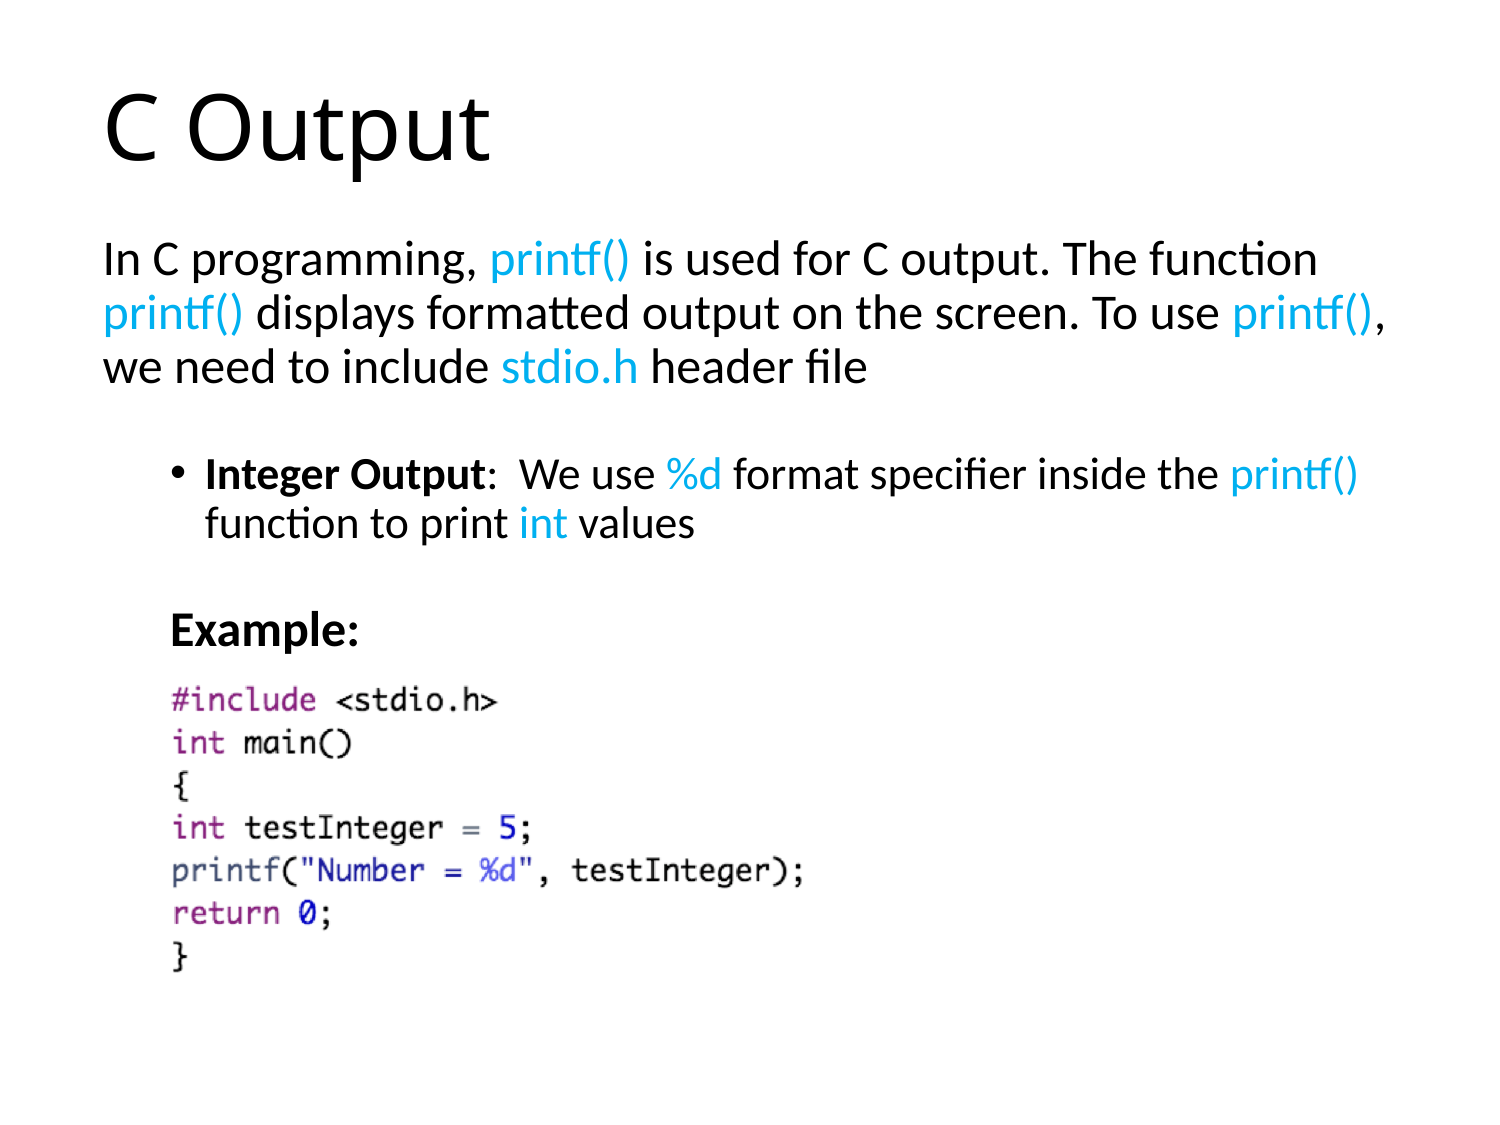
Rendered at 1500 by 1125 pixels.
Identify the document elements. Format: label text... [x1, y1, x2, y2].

picture [167, 682, 809, 986]
text_box In C programming, printf() is used for C output. The function printf() displays formatted output on the screen. To use printf(), we need to include stdio.h header file Integer Output: We use %d format specifier inside the printf() function to print int values Example: [87, 224, 1463, 1079]
title C Output [87, 37, 1500, 225]
